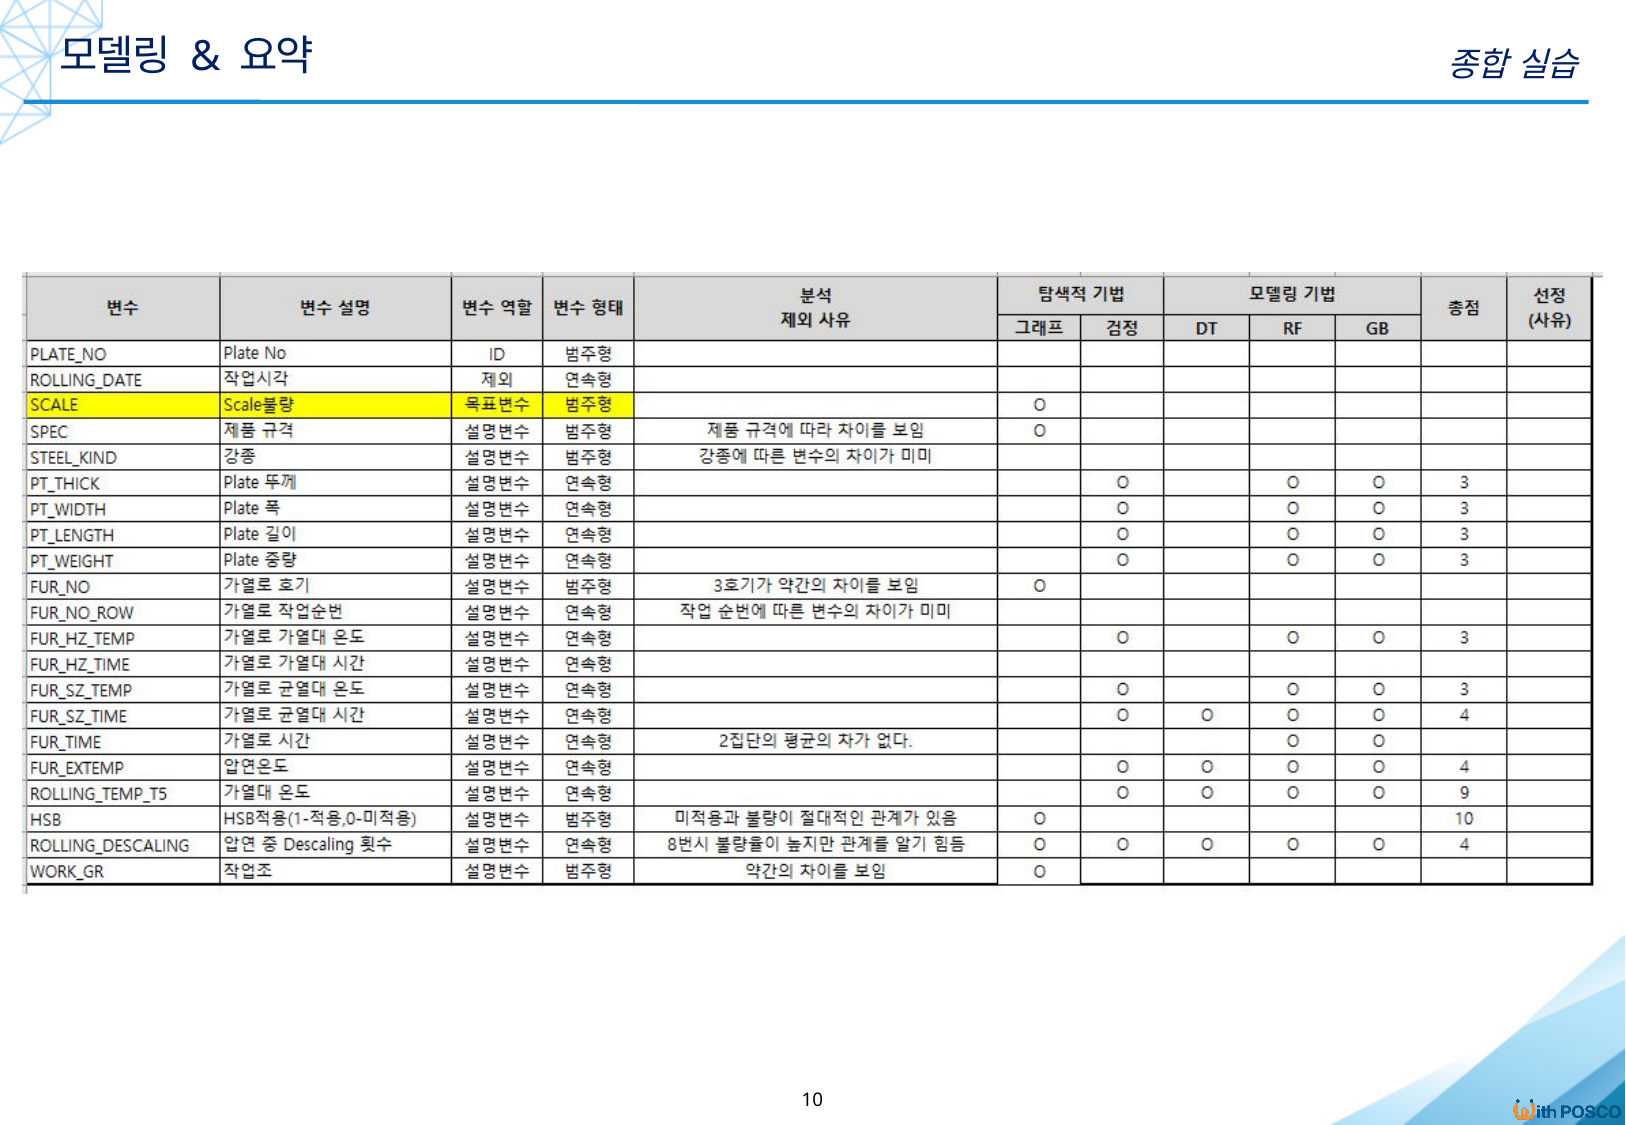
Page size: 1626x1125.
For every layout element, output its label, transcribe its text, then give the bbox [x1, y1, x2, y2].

text_box 모델링 & 요약 [44, 21, 1321, 87]
text_box 종합 실습 [1321, 35, 1594, 81]
picture [0, 0, 1625, 1125]
